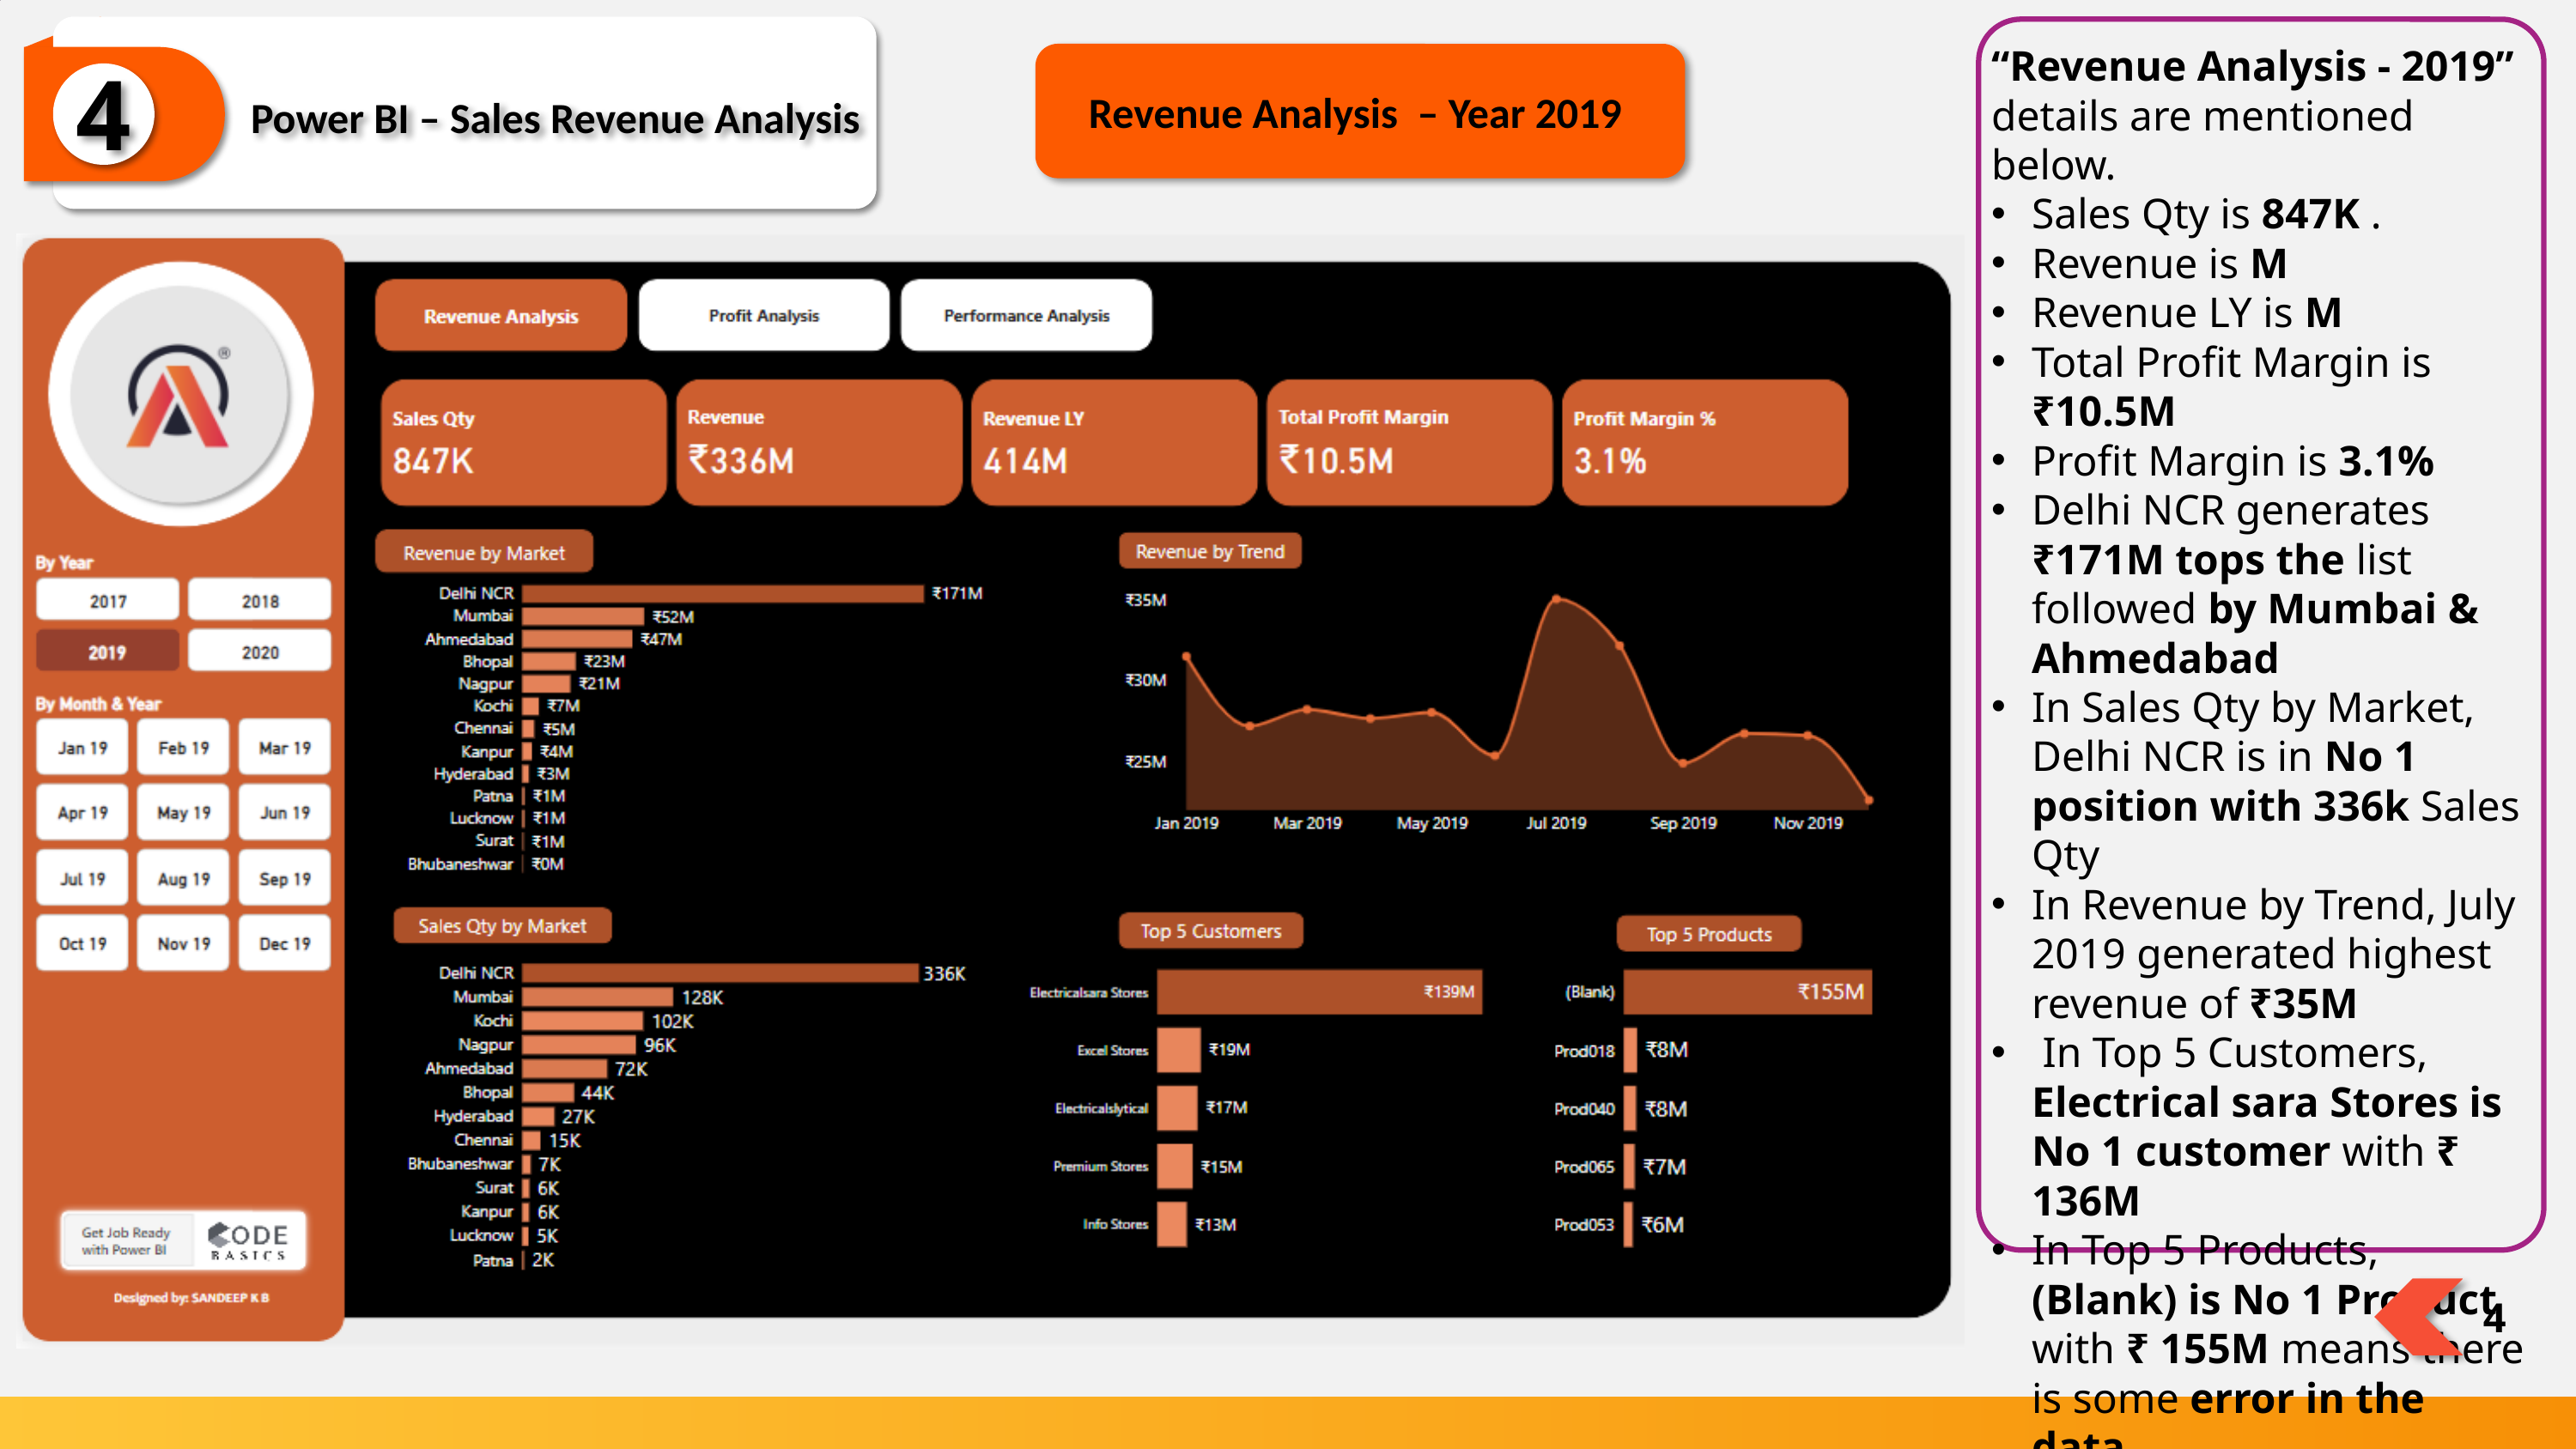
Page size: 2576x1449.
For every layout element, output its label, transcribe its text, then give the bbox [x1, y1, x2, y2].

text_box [2374, 1278, 2524, 1355]
text_box [322, 1397, 333, 1449]
text_box [1978, 19, 2544, 1251]
picture [16, 233, 1965, 1349]
text_box [232, 1397, 241, 1449]
text_box Revenue Analysis – Year 2019 [1035, 43, 1686, 179]
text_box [23, 16, 877, 209]
